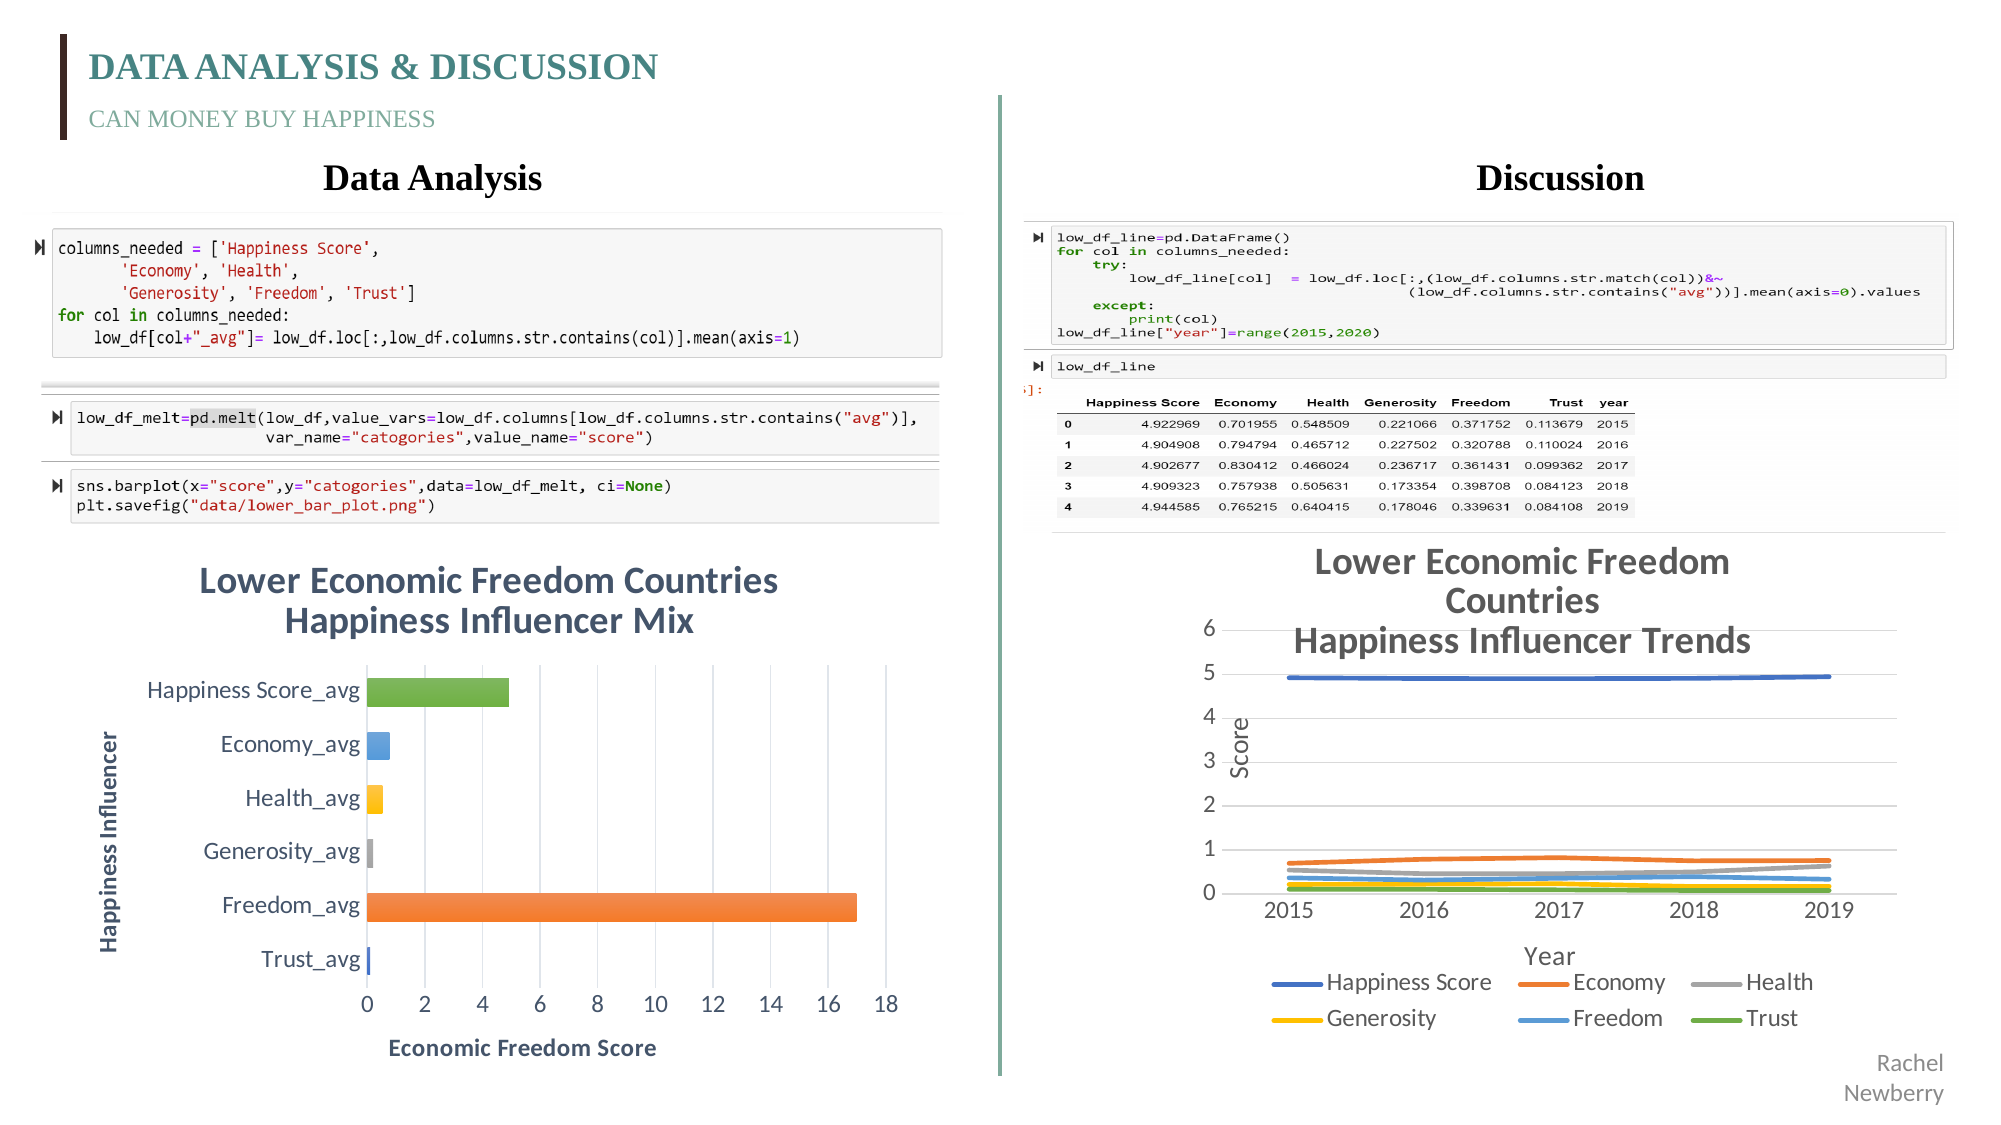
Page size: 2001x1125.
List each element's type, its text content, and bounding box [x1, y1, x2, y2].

text_box Discussion [1461, 145, 1692, 206]
picture [22, 212, 964, 367]
chart [63, 533, 916, 1096]
text_box Data analysis & Discussion [73, 34, 688, 94]
chart [1175, 533, 1916, 1047]
picture [1023, 212, 1959, 533]
text_box Data Analysis [308, 145, 654, 206]
footer Rachel Newberry [1814, 1046, 1960, 1107]
text_box Can money buy happiness [73, 94, 801, 140]
picture [41, 381, 940, 533]
